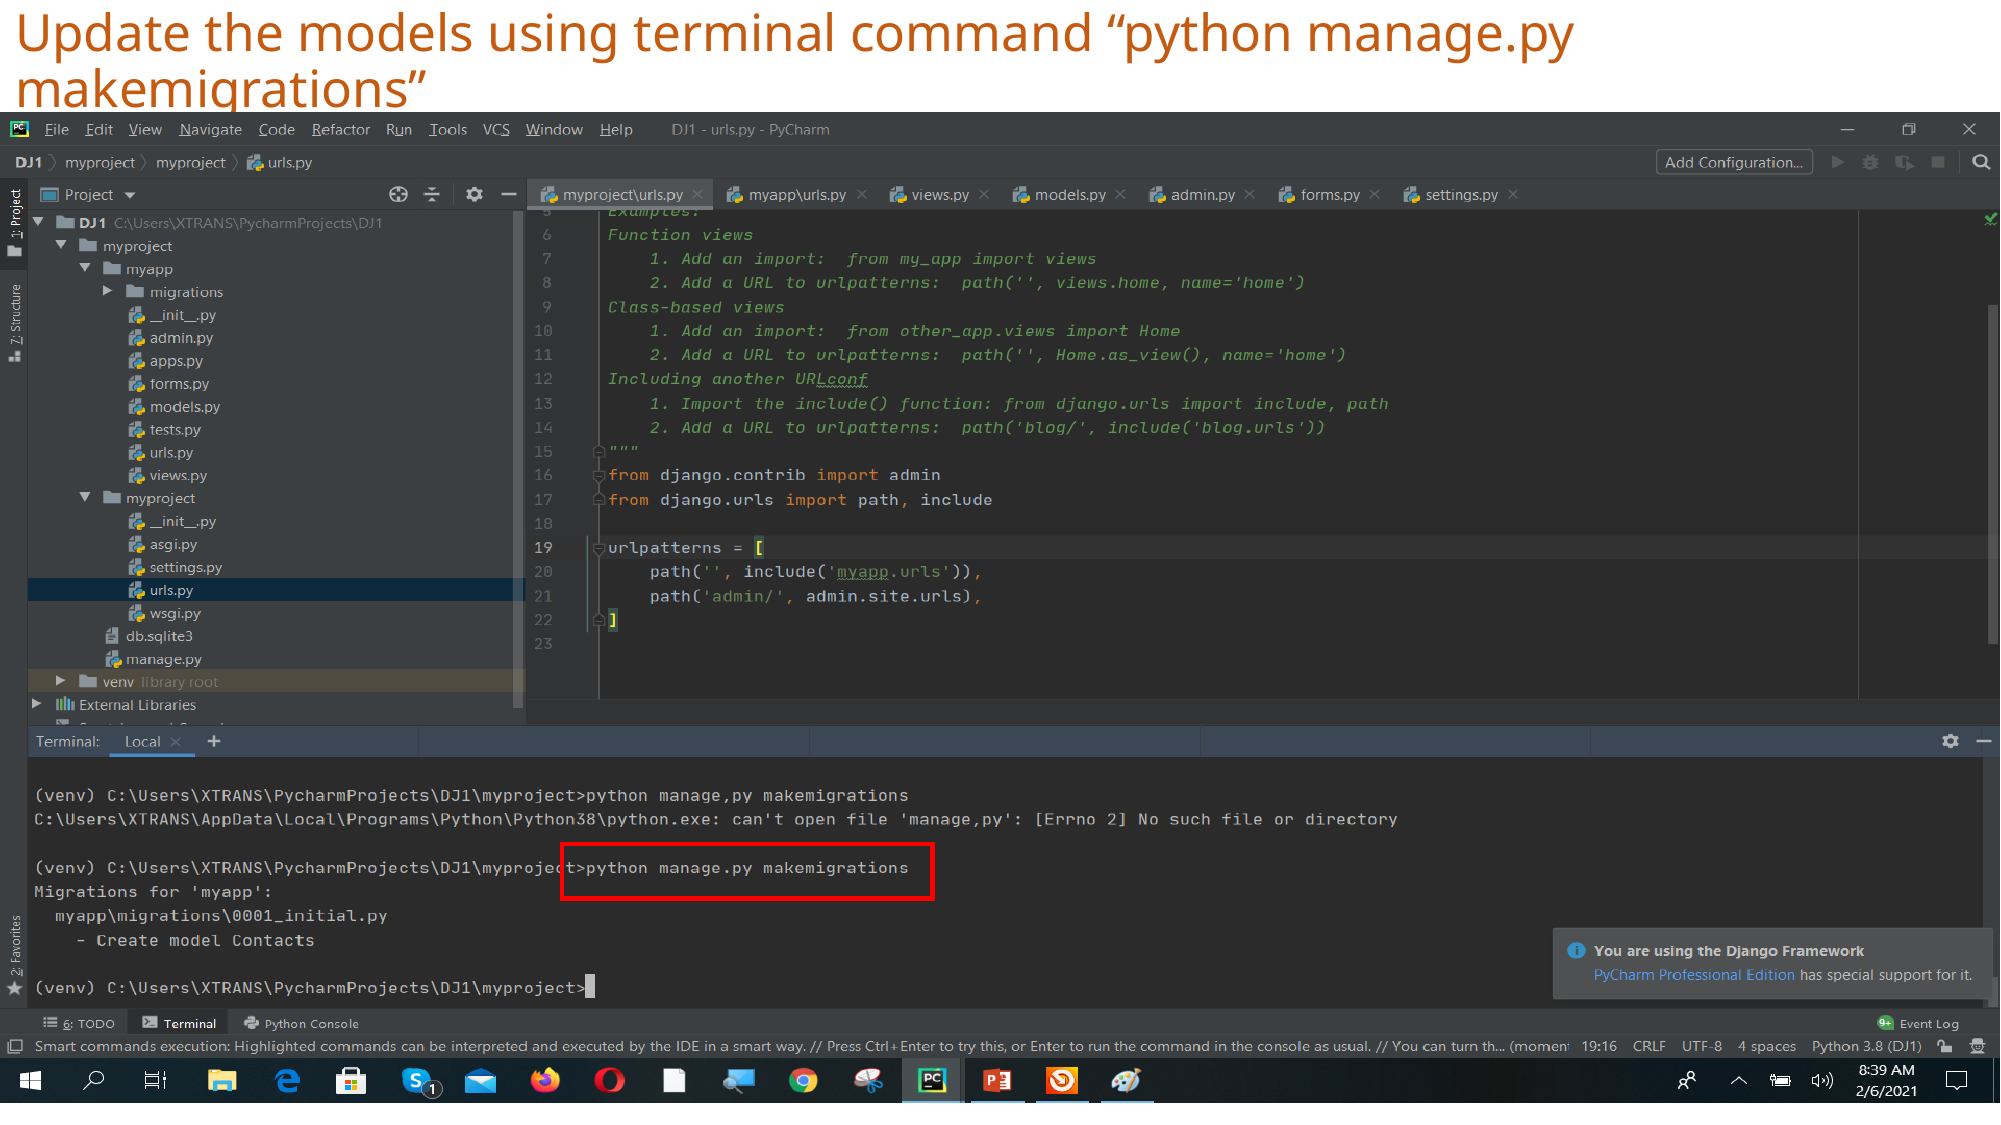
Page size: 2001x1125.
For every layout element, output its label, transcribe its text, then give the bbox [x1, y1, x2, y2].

title Update the models using terminal command “python manage.py makemigrations” [0, 0, 1832, 112]
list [0, 112, 2000, 1103]
